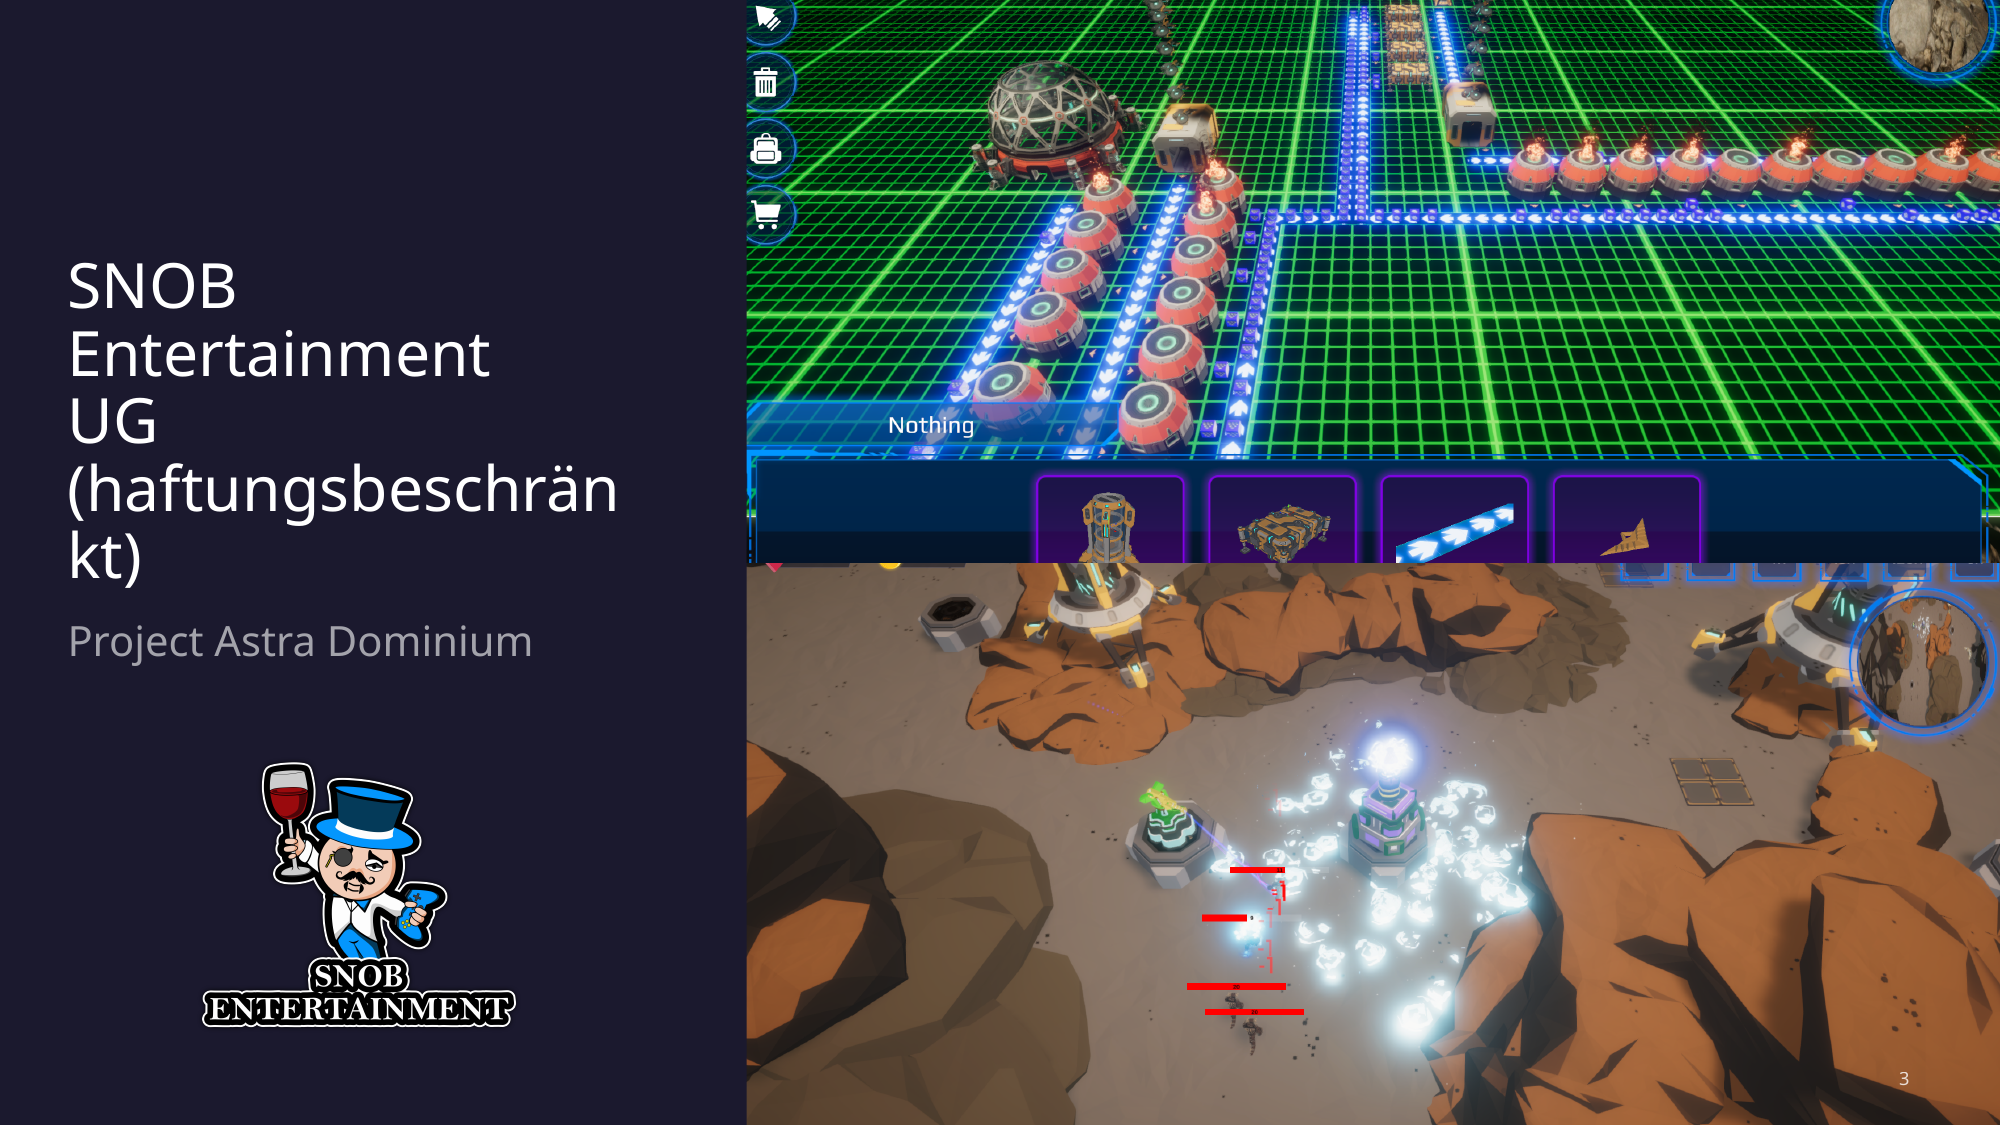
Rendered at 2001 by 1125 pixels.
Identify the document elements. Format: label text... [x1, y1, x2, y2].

picture [746, 0, 2000, 1125]
title SNOB Entertainment UG (haftungsbeschränkt) [67, 223, 653, 593]
subtitle Project Astra Dominium [67, 614, 653, 990]
picture [166, 710, 554, 1098]
